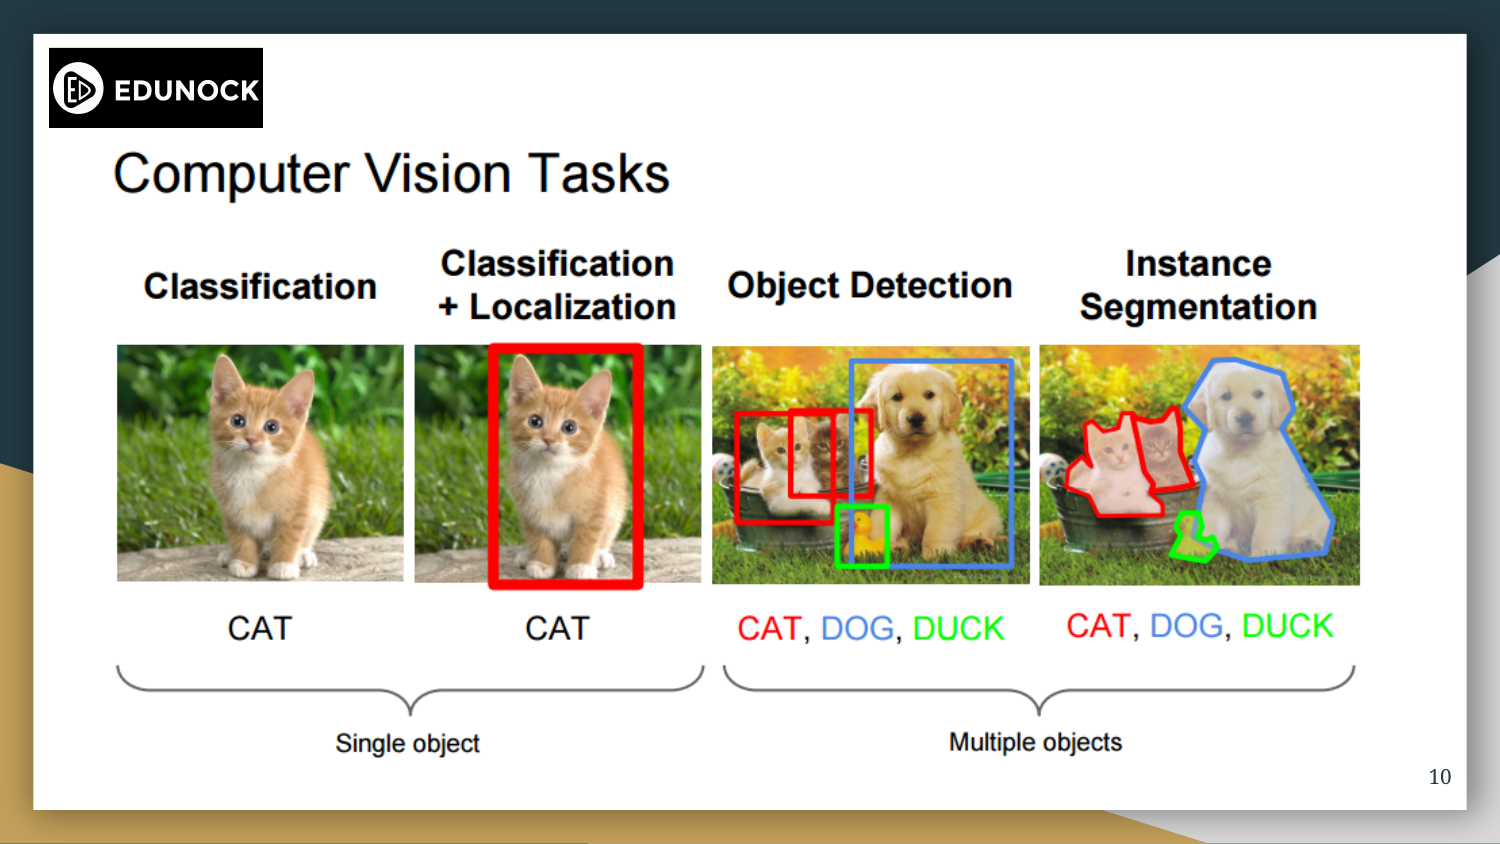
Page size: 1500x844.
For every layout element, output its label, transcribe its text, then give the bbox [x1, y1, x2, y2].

picture [97, 138, 1371, 768]
slide_number 10 [1376, 745, 1467, 810]
text_box [47, 46, 265, 130]
picture [53, 62, 260, 114]
